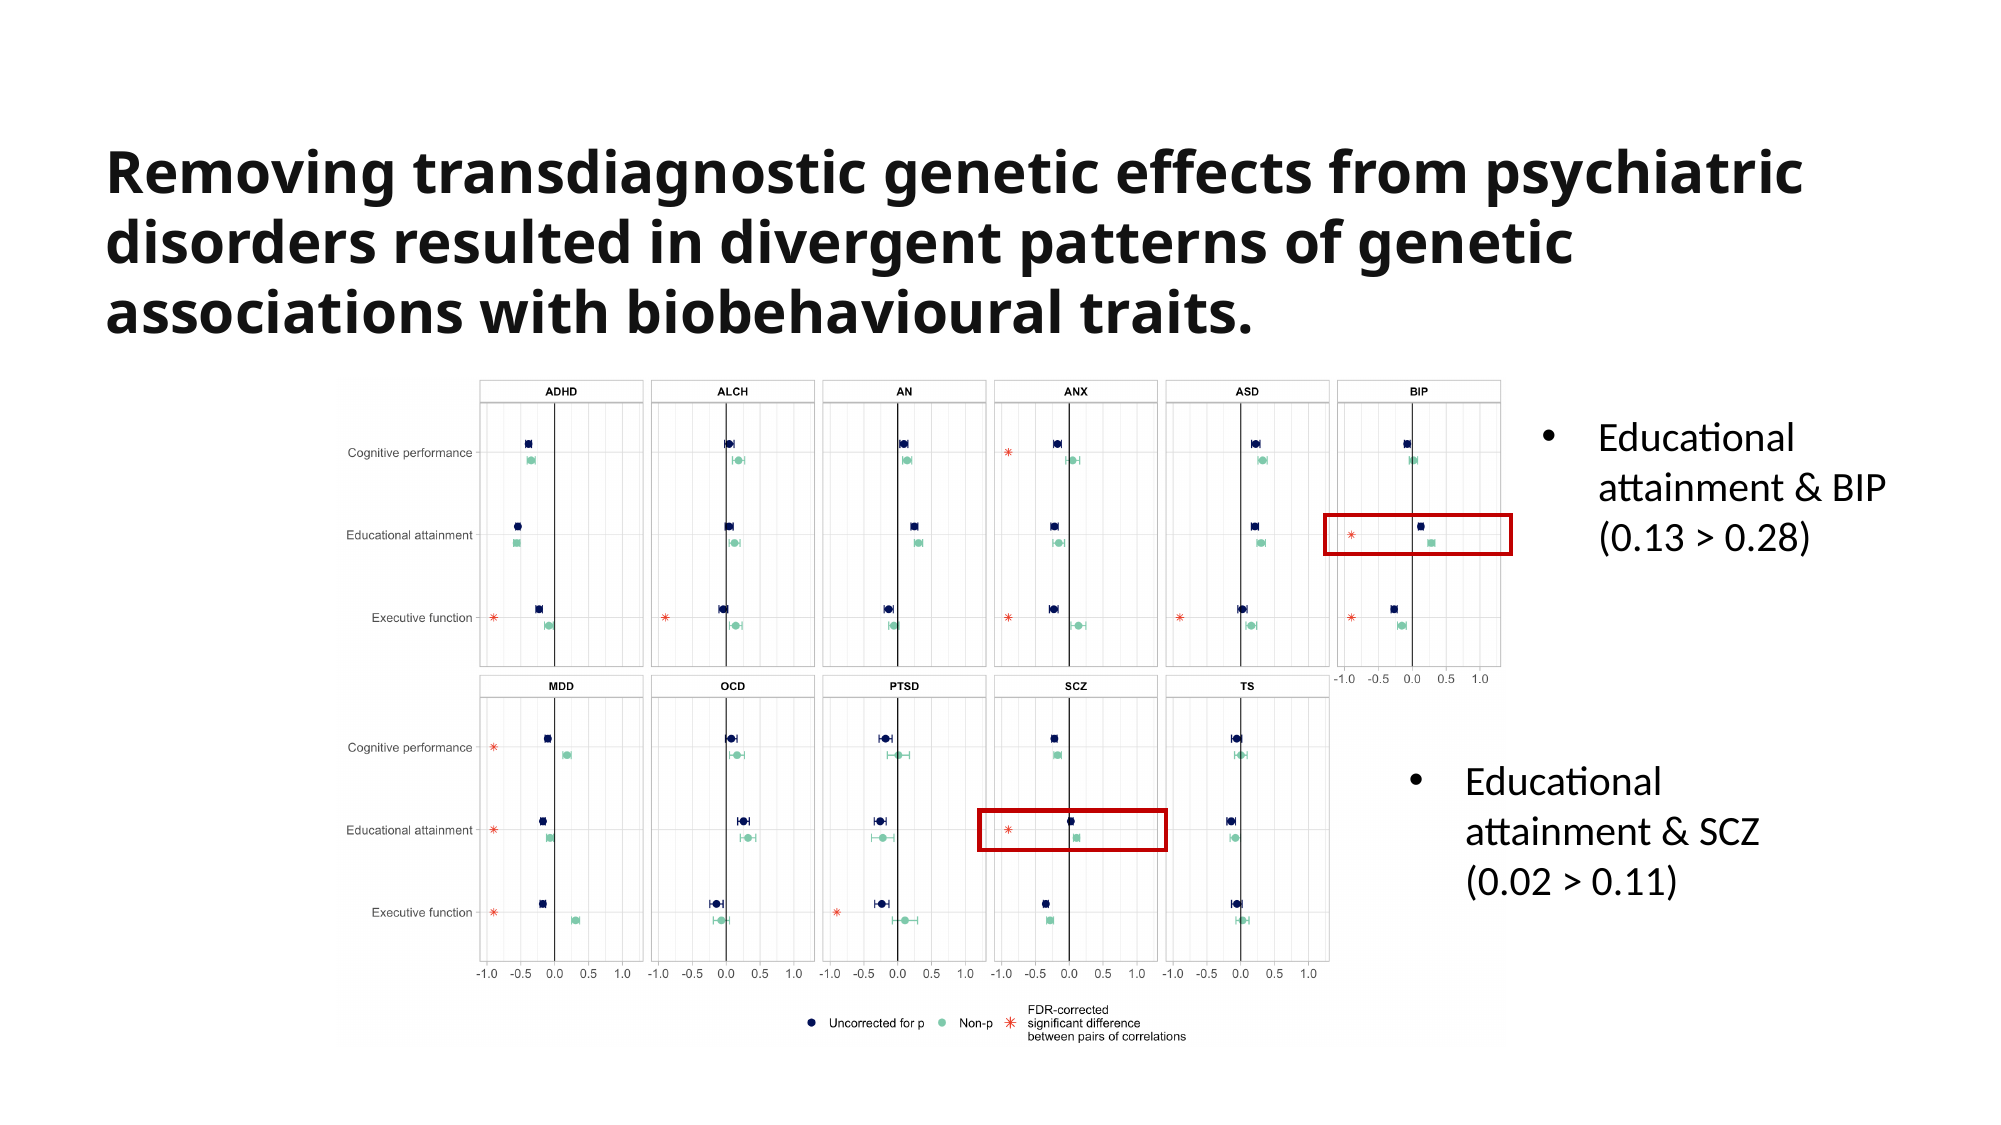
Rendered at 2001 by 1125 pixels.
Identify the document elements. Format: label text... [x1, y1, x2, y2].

text_box [1506, 514, 1512, 555]
text_box Educational attainment & SCZ (0.02 > 0.11) [1506, 746, 1868, 933]
text_box Educational attainment & BIP (0.13 > 0.28) [1526, 402, 2000, 589]
text_box Removing transdiagnostic genetic effects from psychiatric disorders resulted in divergent patterns of genetic associations with biobehavioural traits. [90, 131, 1906, 349]
picture [336, 377, 1506, 1048]
